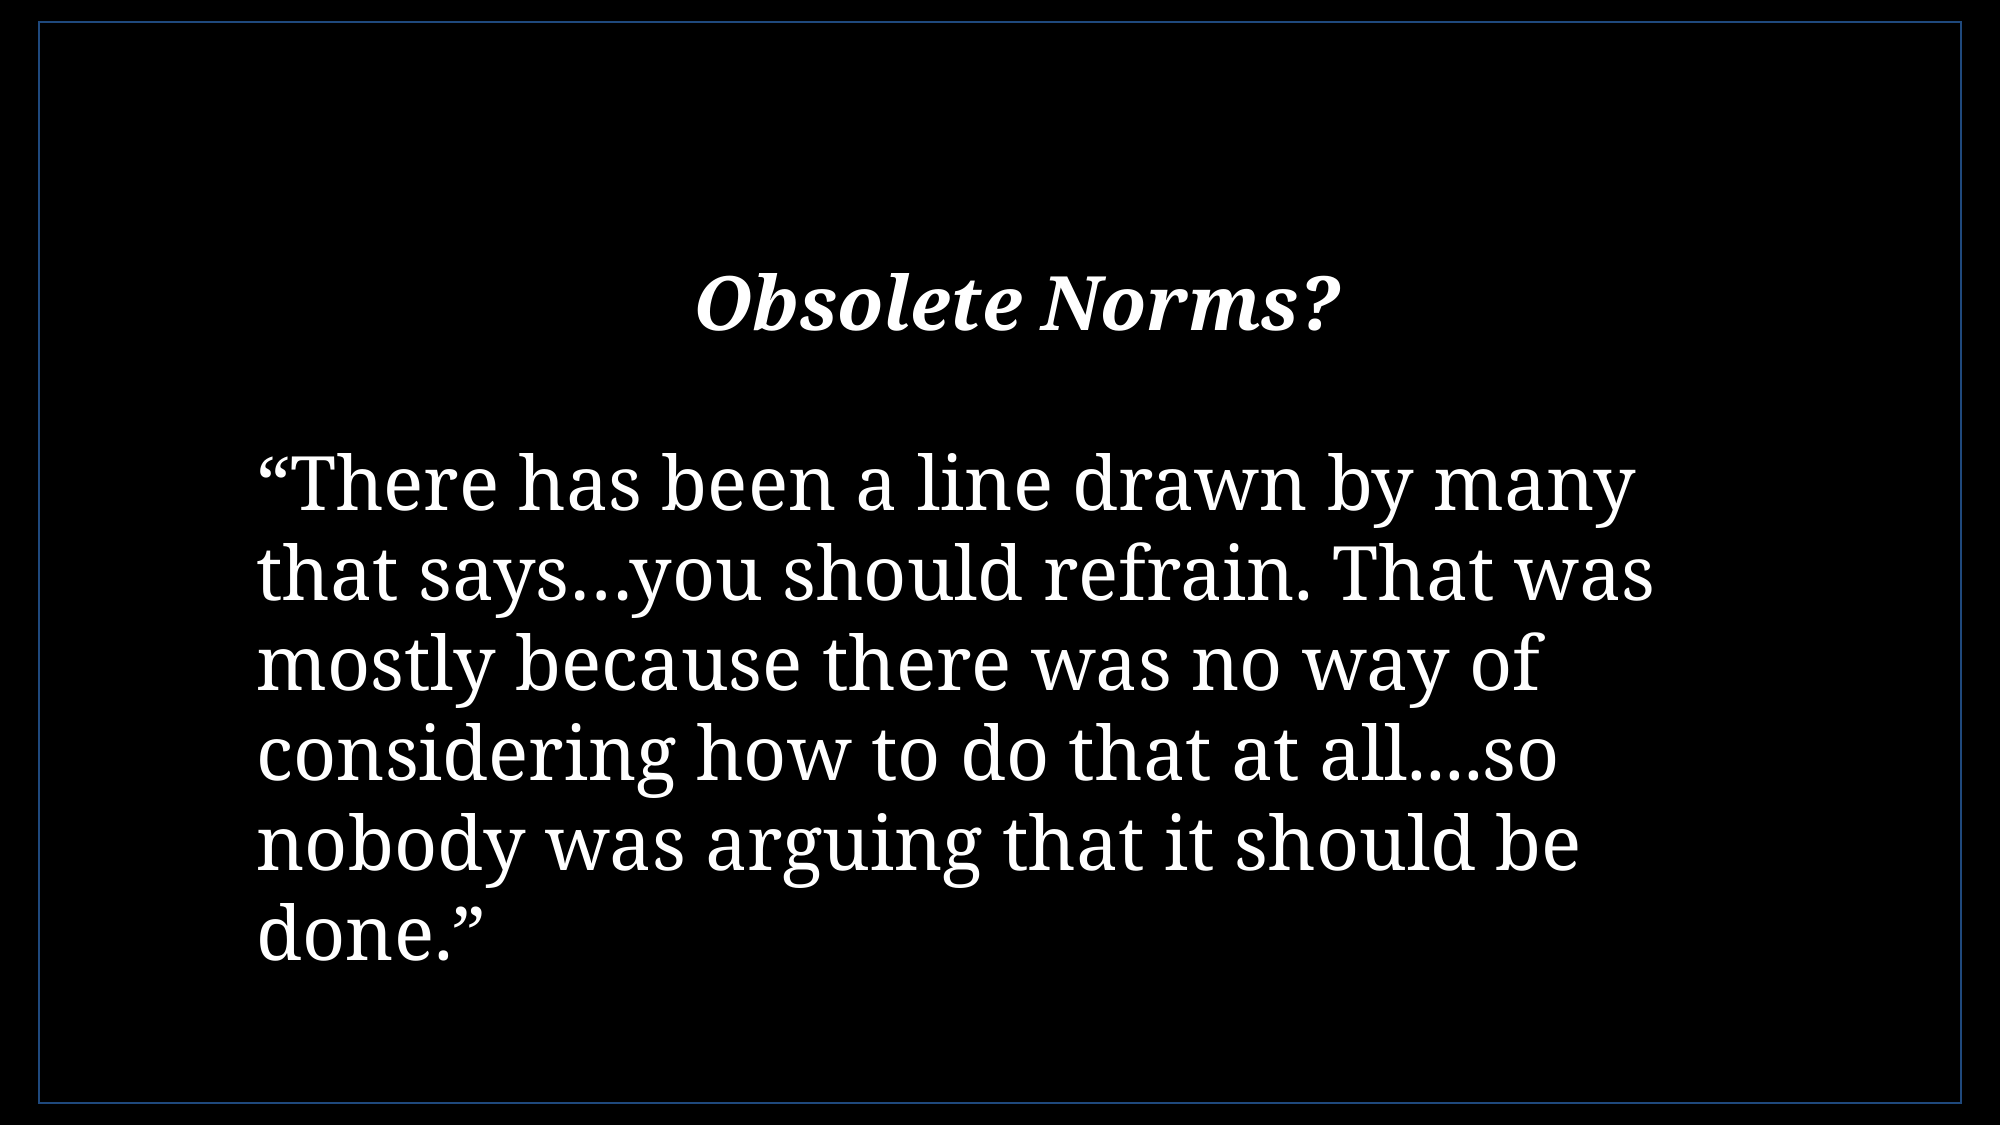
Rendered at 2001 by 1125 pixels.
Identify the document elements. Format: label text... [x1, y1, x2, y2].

text_box Obsolete Norms? “There has been a line drawn by many that says…you should refrain. That was mostly because there was no way of considering how to do that at all....so nobody was arguing that it should be done.” [241, 248, 1792, 983]
